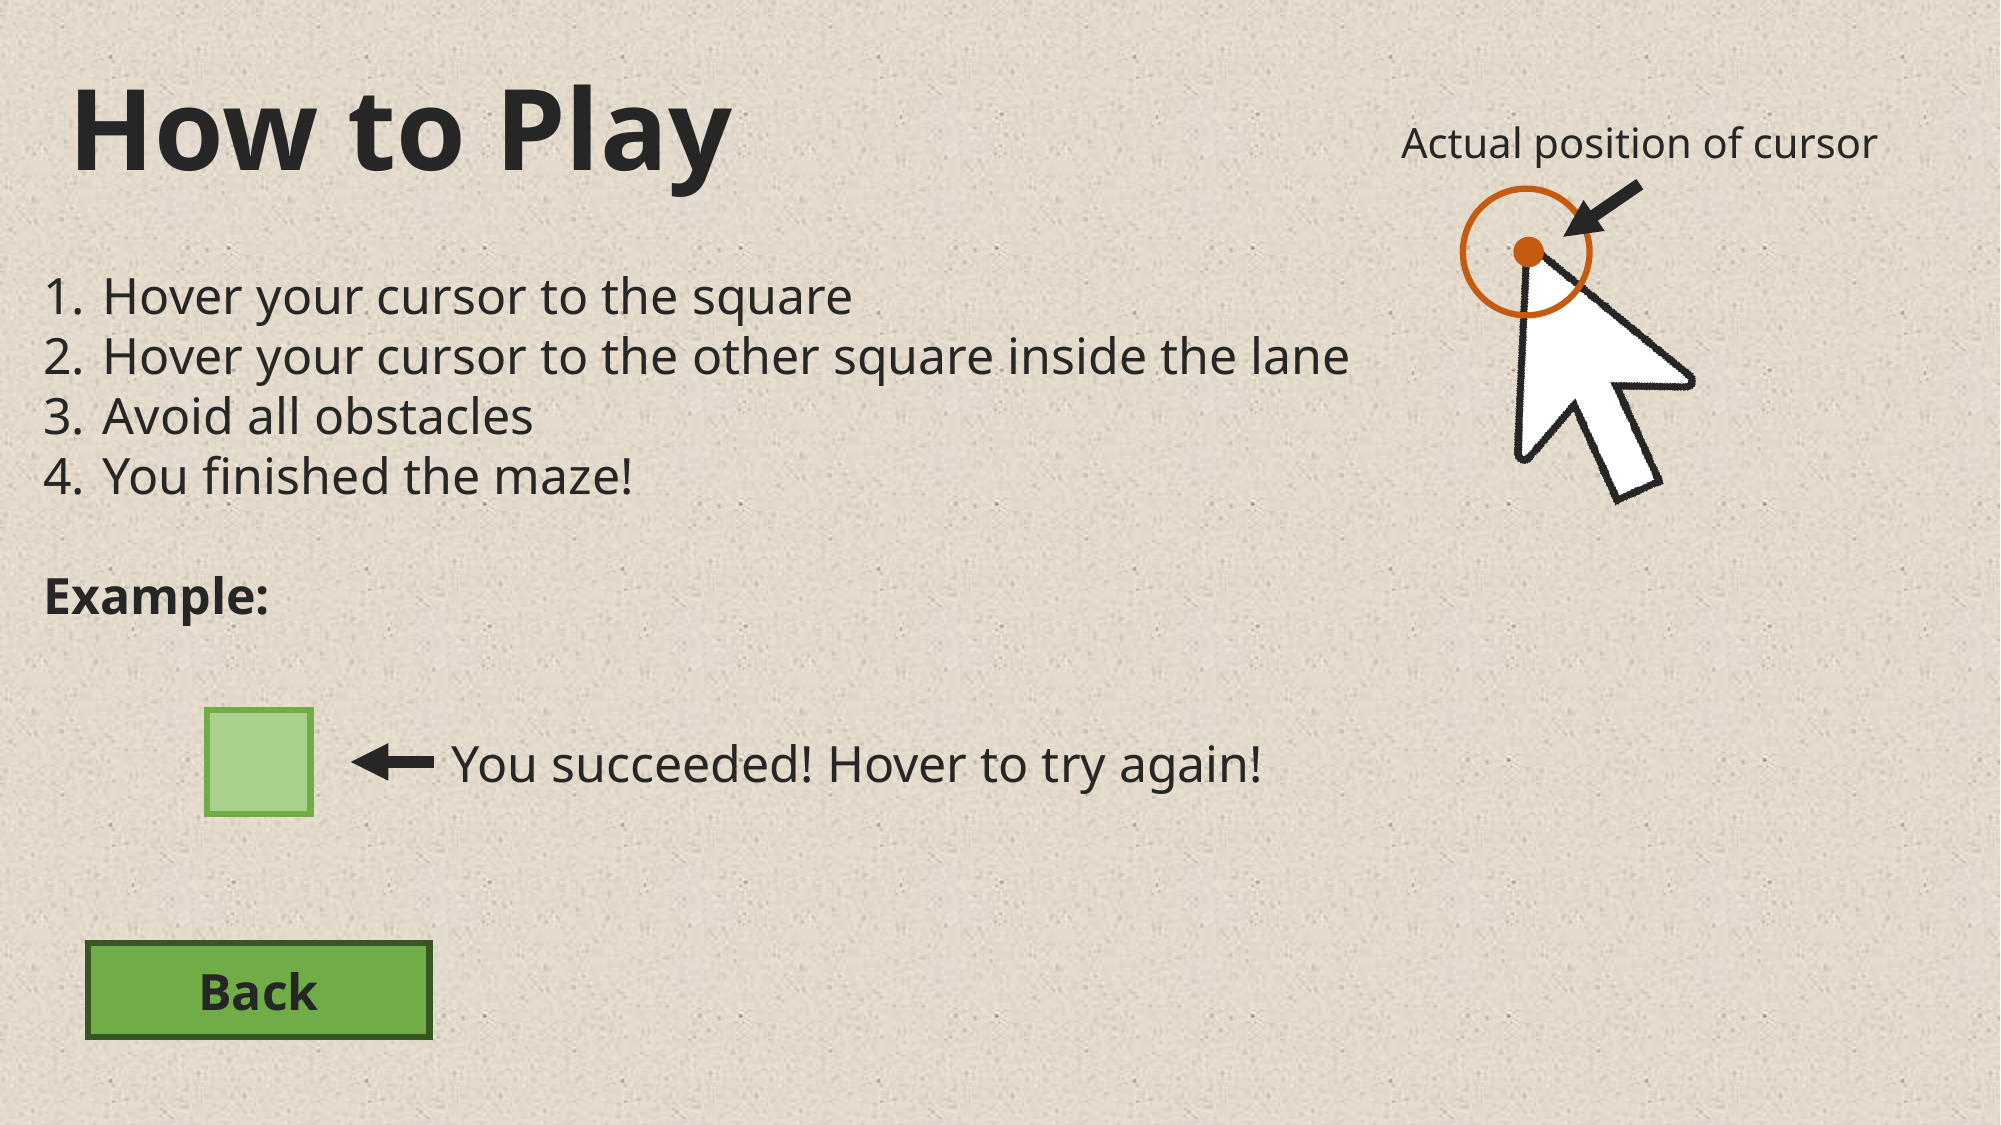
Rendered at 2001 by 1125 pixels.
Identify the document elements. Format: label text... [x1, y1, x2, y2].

text_box Hover your cursor to the square Hover your cursor to the other square inside the lane Avoid all obstacles You finished the maze! Example: [28, 256, 1367, 632]
text_box You succeeded! Hover to try again! [436, 724, 1279, 800]
text_box Back [87, 942, 431, 1038]
text_box [206, 709, 312, 815]
picture [0, 0, 2001, 1125]
text_box How to Play [53, 50, 748, 201]
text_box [1397, 109, 1883, 554]
